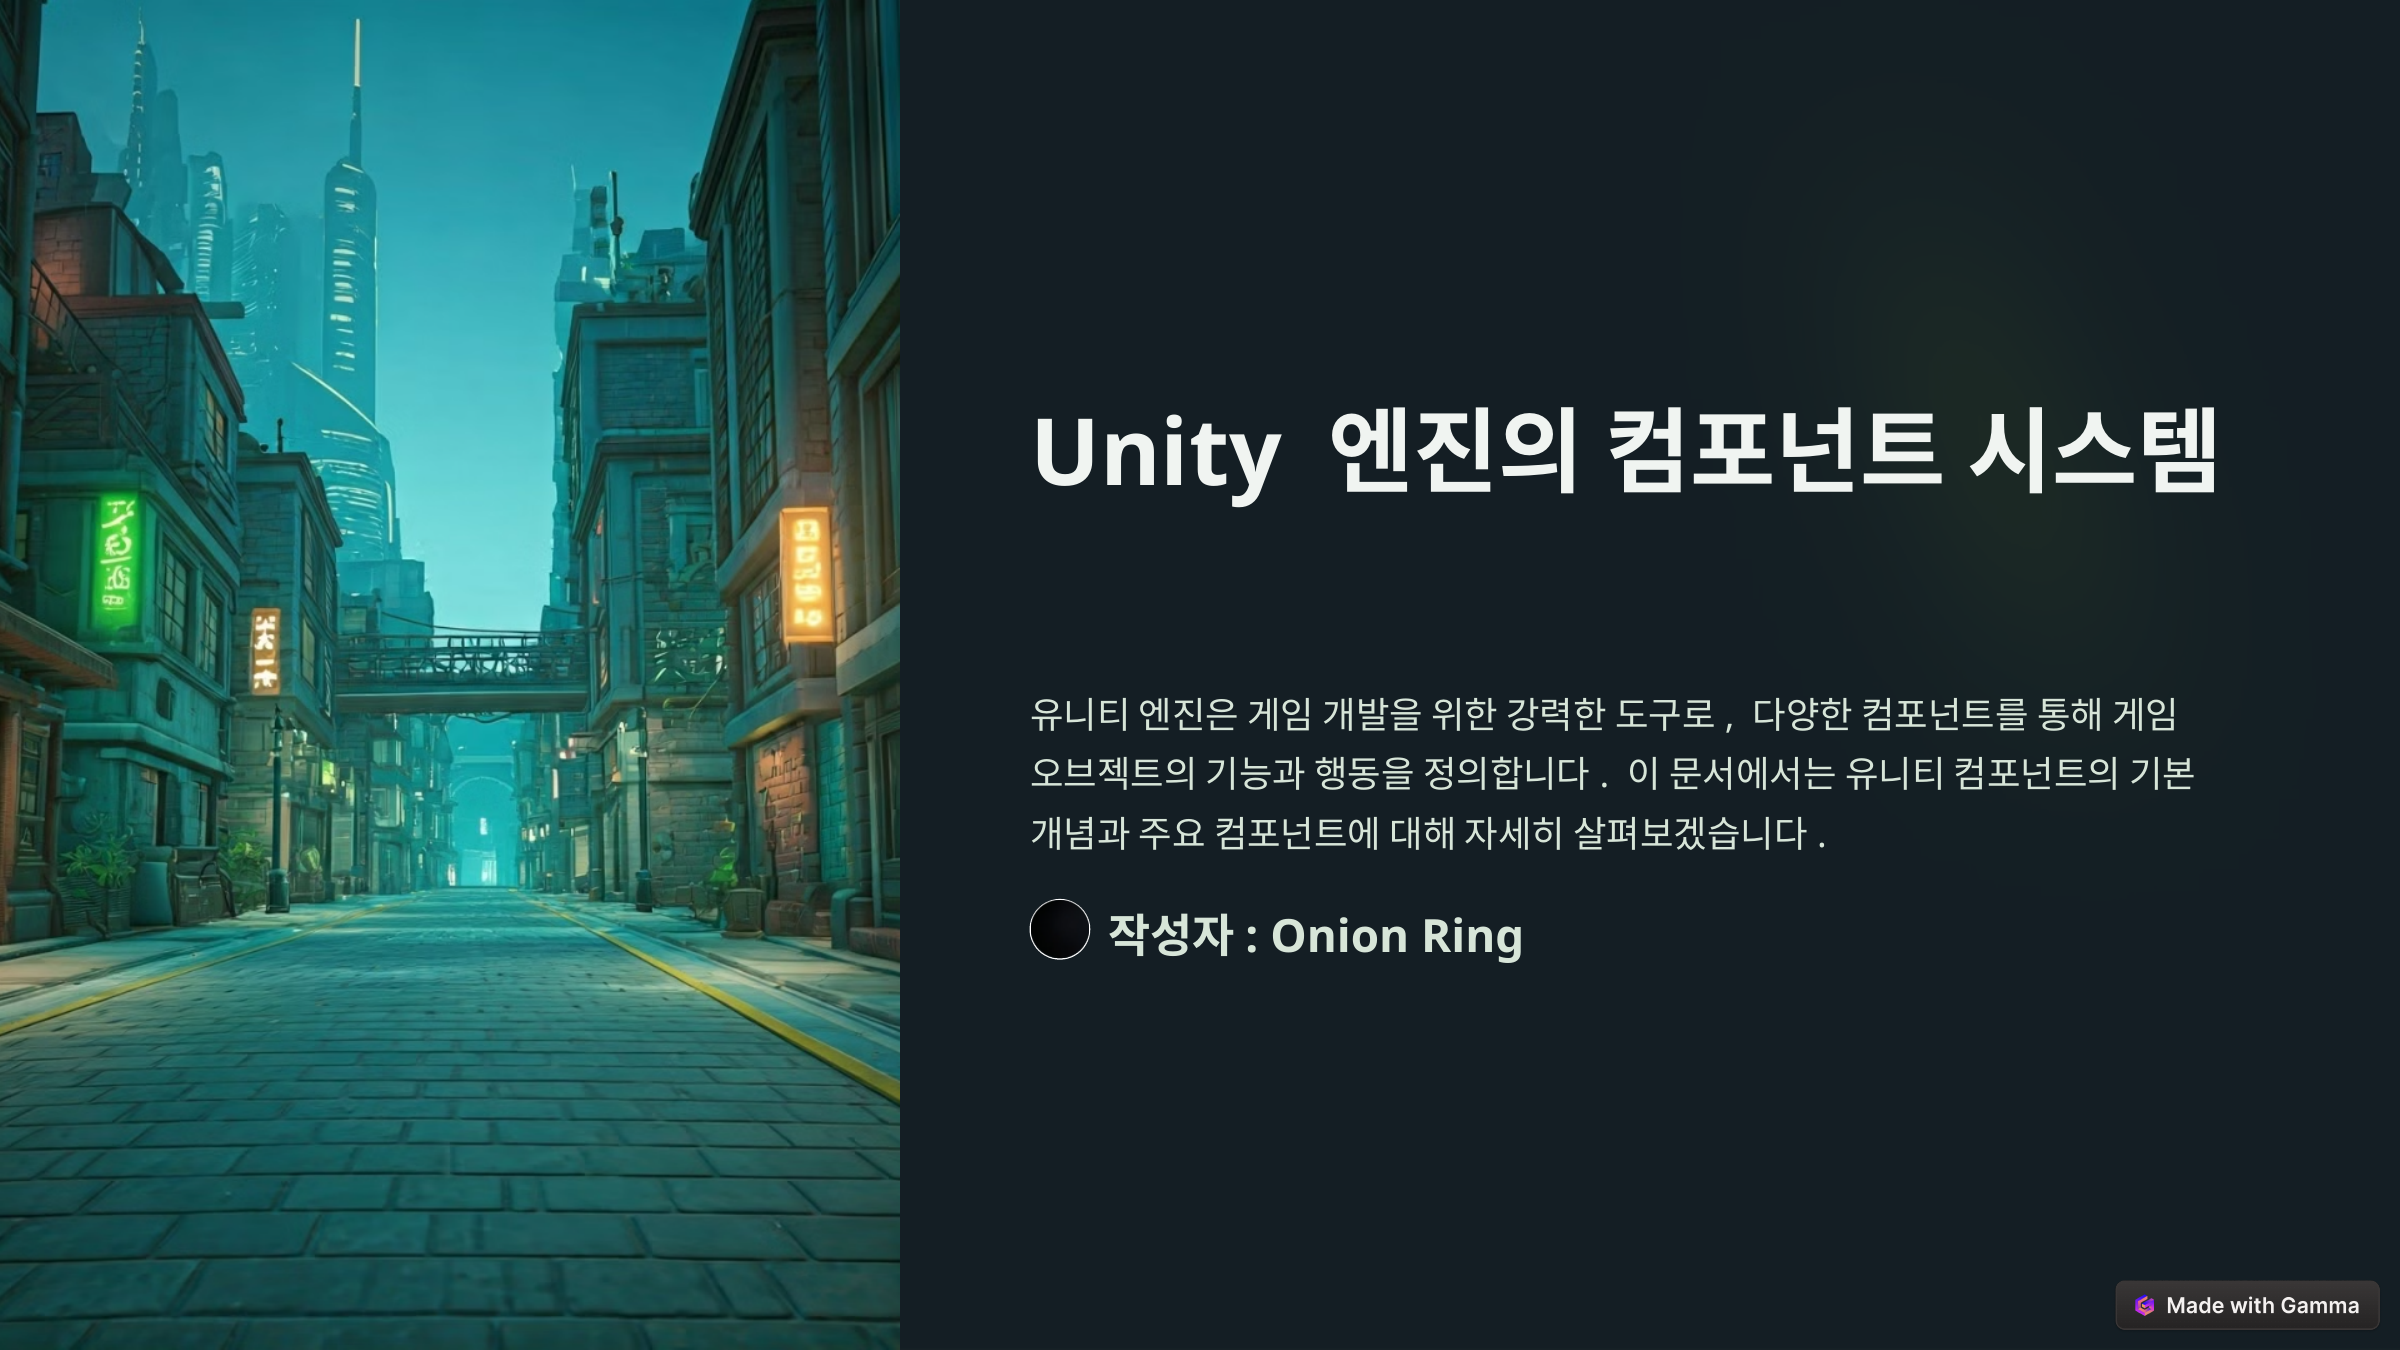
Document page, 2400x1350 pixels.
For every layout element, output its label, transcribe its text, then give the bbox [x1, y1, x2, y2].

text_box 작성자: Onion Ring [1108, 896, 1540, 962]
text_box Unity 엔진의 컴포넌트 시스템 [1030, 387, 2270, 621]
picture [0, 0, 900, 1350]
picture [1031, 900, 1089, 958]
text_box 유니티 엔진은 게임 개발을 위한 강력한 도구로, 다양한 컴포넌트를 통해 게임 오브젝트의 기능과 행동을 정의합니다. 이 문서에서는 유니티 컴포넌트의 기본 개념과 주요 컴포넌트에 대해 자세히 살펴보겠습니다. [1030, 676, 2270, 855]
picture [2106, 1271, 2389, 1339]
